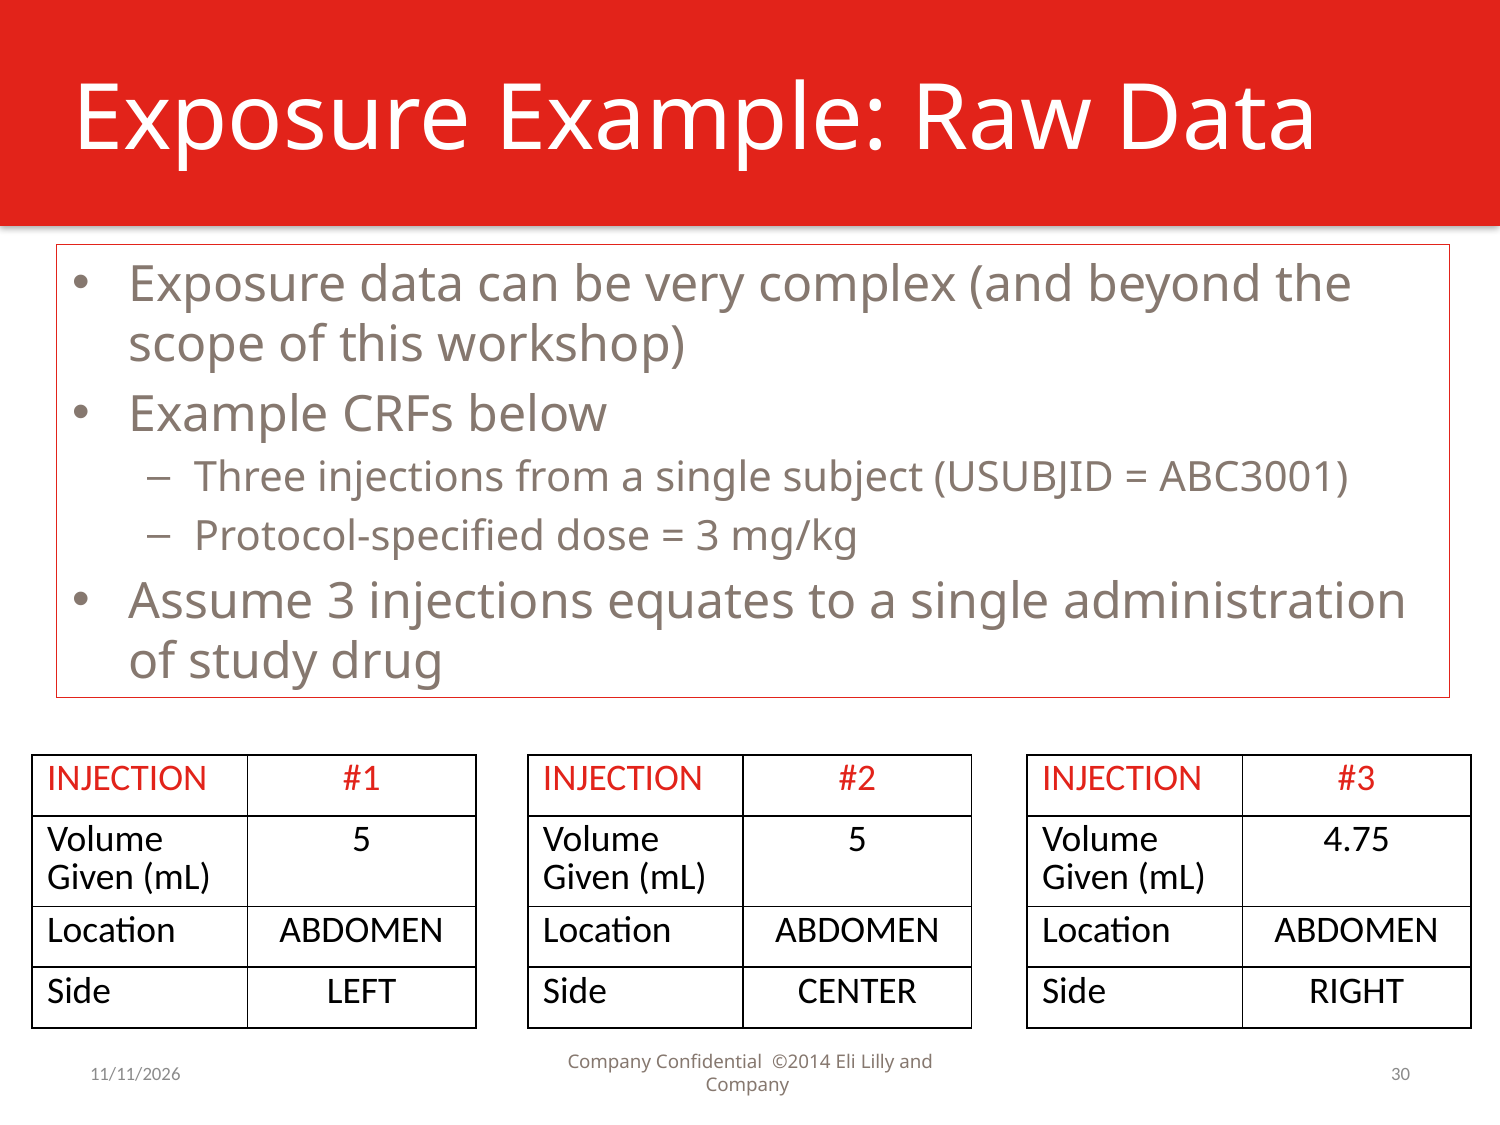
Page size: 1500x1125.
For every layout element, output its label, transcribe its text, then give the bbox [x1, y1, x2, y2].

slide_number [75, 1042, 425, 1103]
table_cell Location [33, 907, 247, 966]
table_cell 5 [248, 817, 475, 906]
table_cell CENTER [744, 968, 971, 1027]
table_cell Volume Given (mL) [529, 817, 742, 906]
table_cell RIGHT [1243, 968, 1470, 1027]
table_cell Side [33, 968, 247, 1027]
table_cell Volume Given (mL) [33, 817, 247, 906]
table_cell LEFT [248, 968, 475, 1027]
table_cell ABDOMEN [248, 907, 475, 966]
table_cell Location [529, 907, 742, 966]
slide_number 30 [1074, 1042, 1425, 1103]
list Exposure data can be very complex (and beyond the scope of this workshop) Example CRFs below Three injections from a single subject (USUBJID = ABC3001) Protocol-specified dose = 3 mg/kg Assume 3 injections equates to a single administration of study drug [56, 244, 1450, 698]
table_cell Side [1028, 968, 1242, 1027]
title Exposure Example: Raw Data [56, 19, 1450, 207]
table_cell Volume Given (mL) [1028, 817, 1242, 906]
table_cell 5 [744, 817, 971, 906]
table_header INJECTION [1028, 756, 1242, 815]
table_header #1 [248, 756, 475, 815]
table_header INJECTION [529, 756, 742, 815]
table_cell 4.75 [1243, 817, 1470, 906]
table_header #3 [1243, 756, 1470, 815]
table_cell Location [1028, 907, 1242, 966]
table_header #2 [744, 756, 971, 815]
table_cell ABDOMEN [1243, 907, 1470, 966]
footer Company Confidential ©2014 Eli Lilly and Company [512, 1042, 988, 1103]
table_cell Side [529, 968, 742, 1027]
table_cell ABDOMEN [744, 907, 971, 966]
table_header INJECTION [33, 756, 247, 815]
